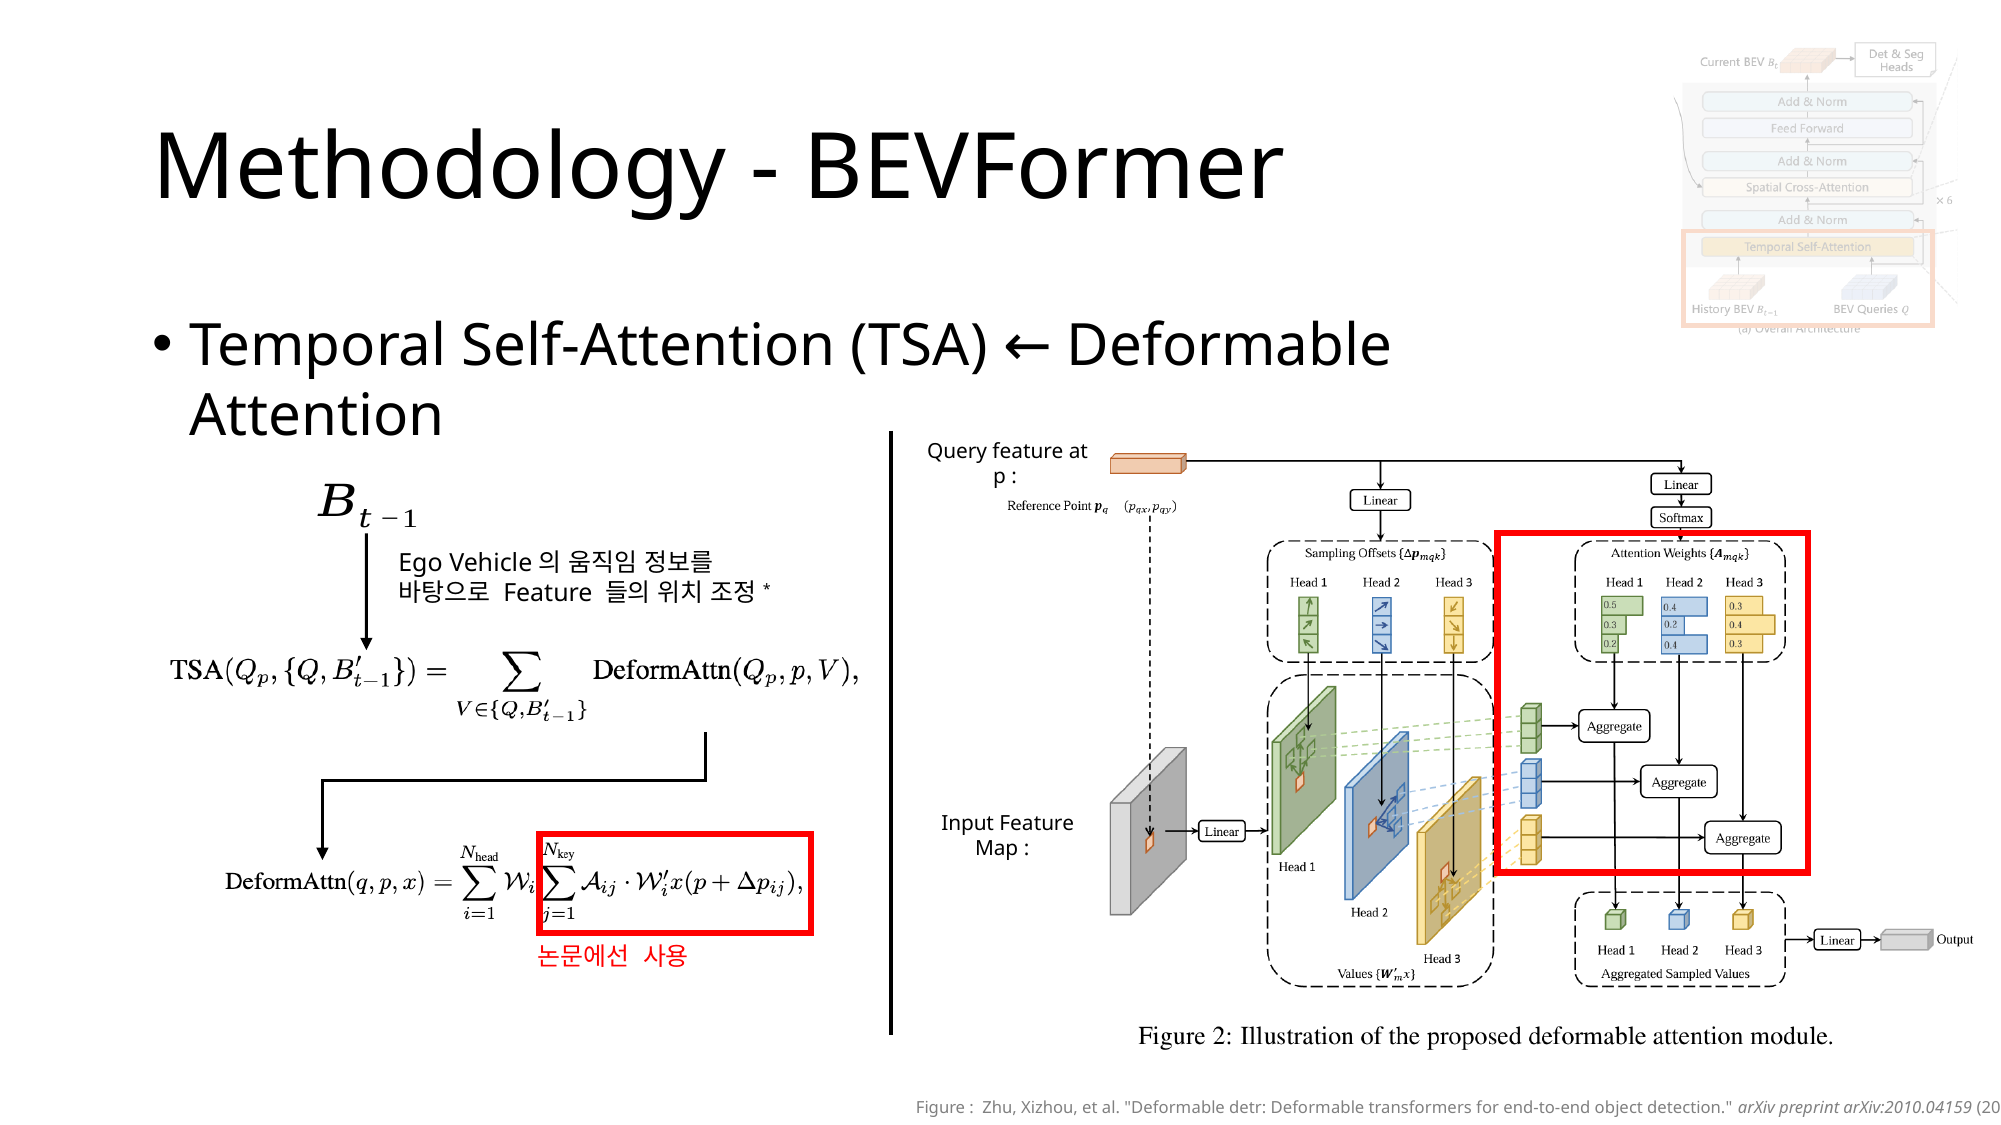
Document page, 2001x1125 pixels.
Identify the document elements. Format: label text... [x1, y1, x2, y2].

title Methodology - BEVFormer [137, 59, 1571, 278]
picture [955, 430, 2000, 1068]
picture [203, 830, 434, 931]
picture [1673, 28, 1958, 343]
text_box Temporal Self-Attention (TSA) ← Deformable Attention [137, 299, 1645, 1014]
text_box [594, 931, 812, 935]
text_box Ego Vehicle의 움직임 정보를 바탕으로 Feature 들의 위치 조정* [383, 539, 792, 614]
text_box Figure : Zhu, Xizhou, et al. "Deformable detr: Deformable transformers for end-to-end object detection." arXiv preprint arXiv:2010.04159 (2020). [900, 1089, 2000, 1125]
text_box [434, 588, 594, 619]
text_box [1571, 0, 2000, 382]
picture [136, 619, 875, 733]
picture [594, 830, 818, 931]
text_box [434, 733, 594, 973]
